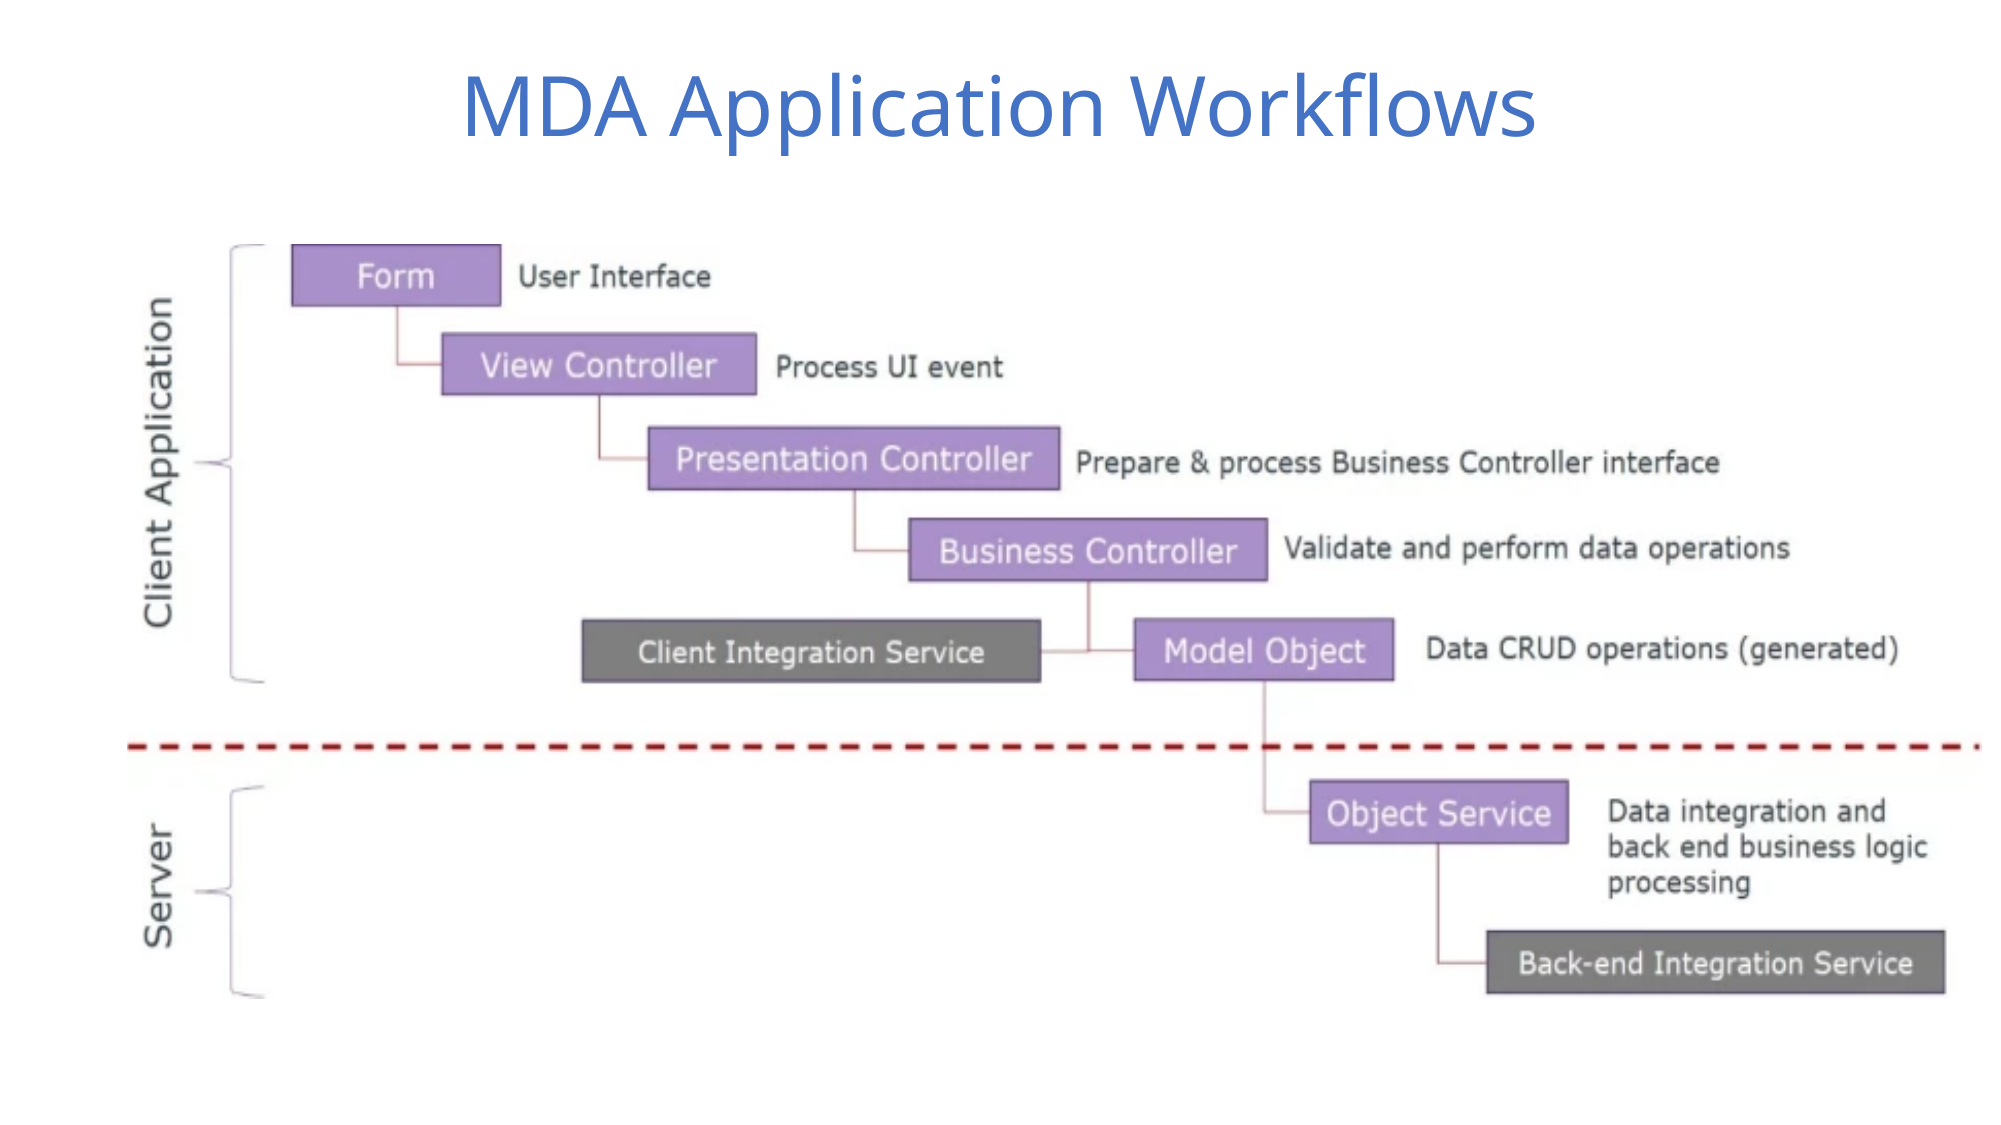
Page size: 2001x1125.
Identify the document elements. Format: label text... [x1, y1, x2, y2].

picture [127, 244, 1982, 999]
title MDA Application Workflows [0, 0, 2000, 163]
